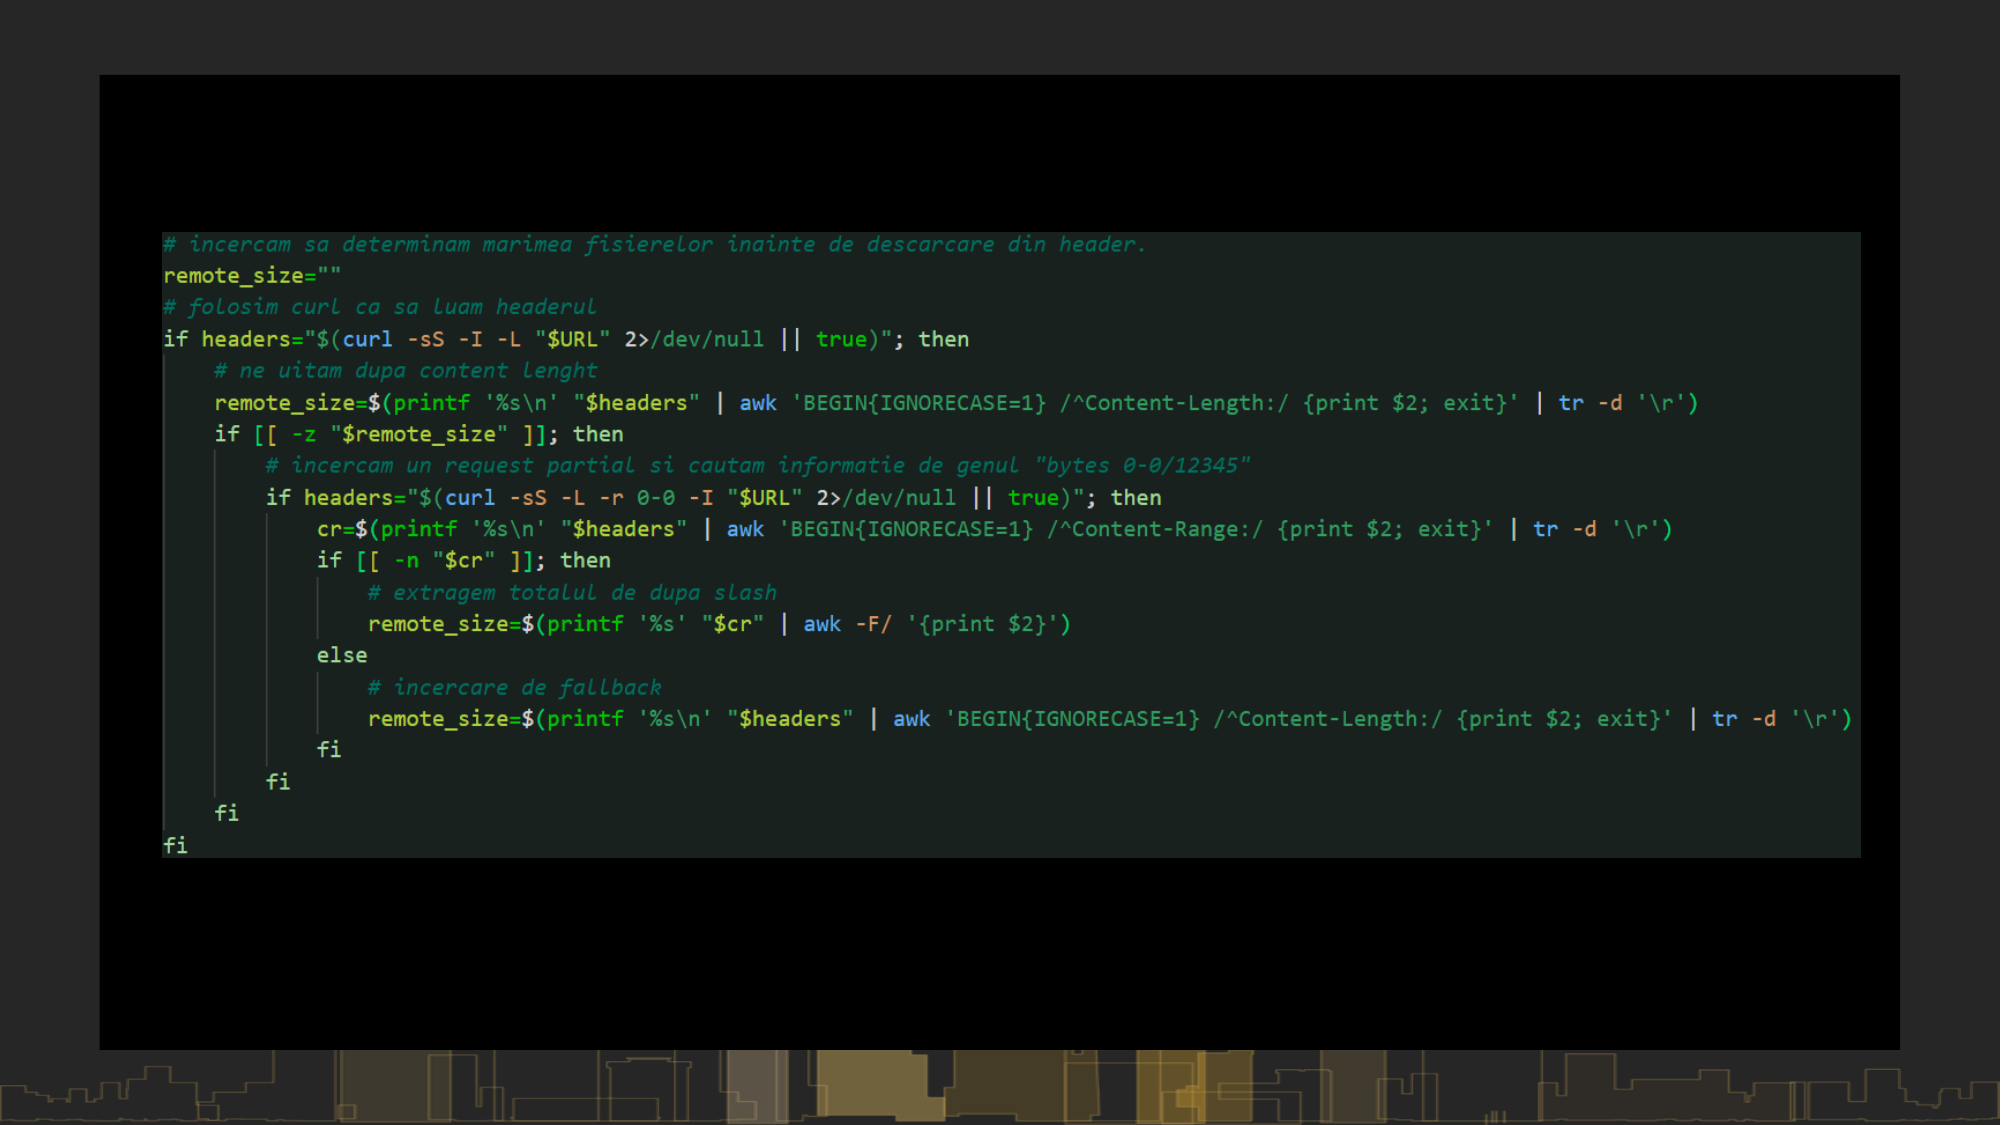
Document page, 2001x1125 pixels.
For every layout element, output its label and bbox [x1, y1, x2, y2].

picture [162, 232, 1861, 858]
picture [0, 933, 2000, 1125]
